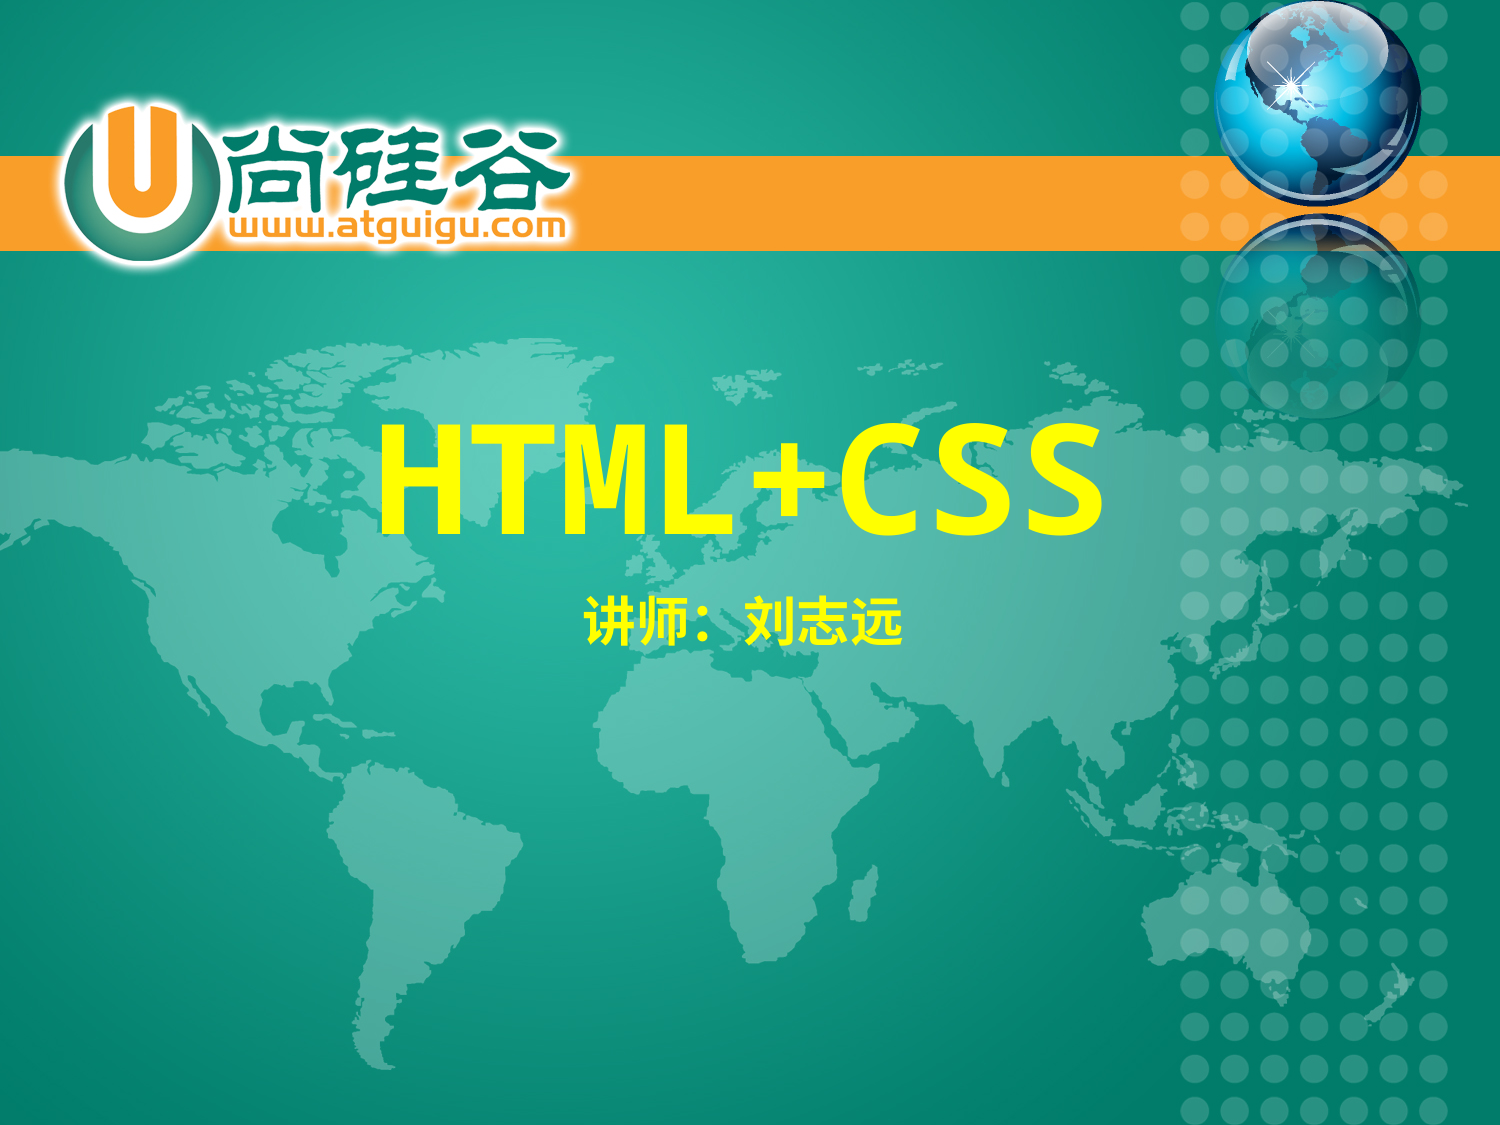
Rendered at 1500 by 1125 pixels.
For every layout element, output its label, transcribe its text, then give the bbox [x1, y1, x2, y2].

picture [0, 0, 1500, 1125]
title HTML+CSS 讲师：刘志远 [76, 361, 1411, 666]
